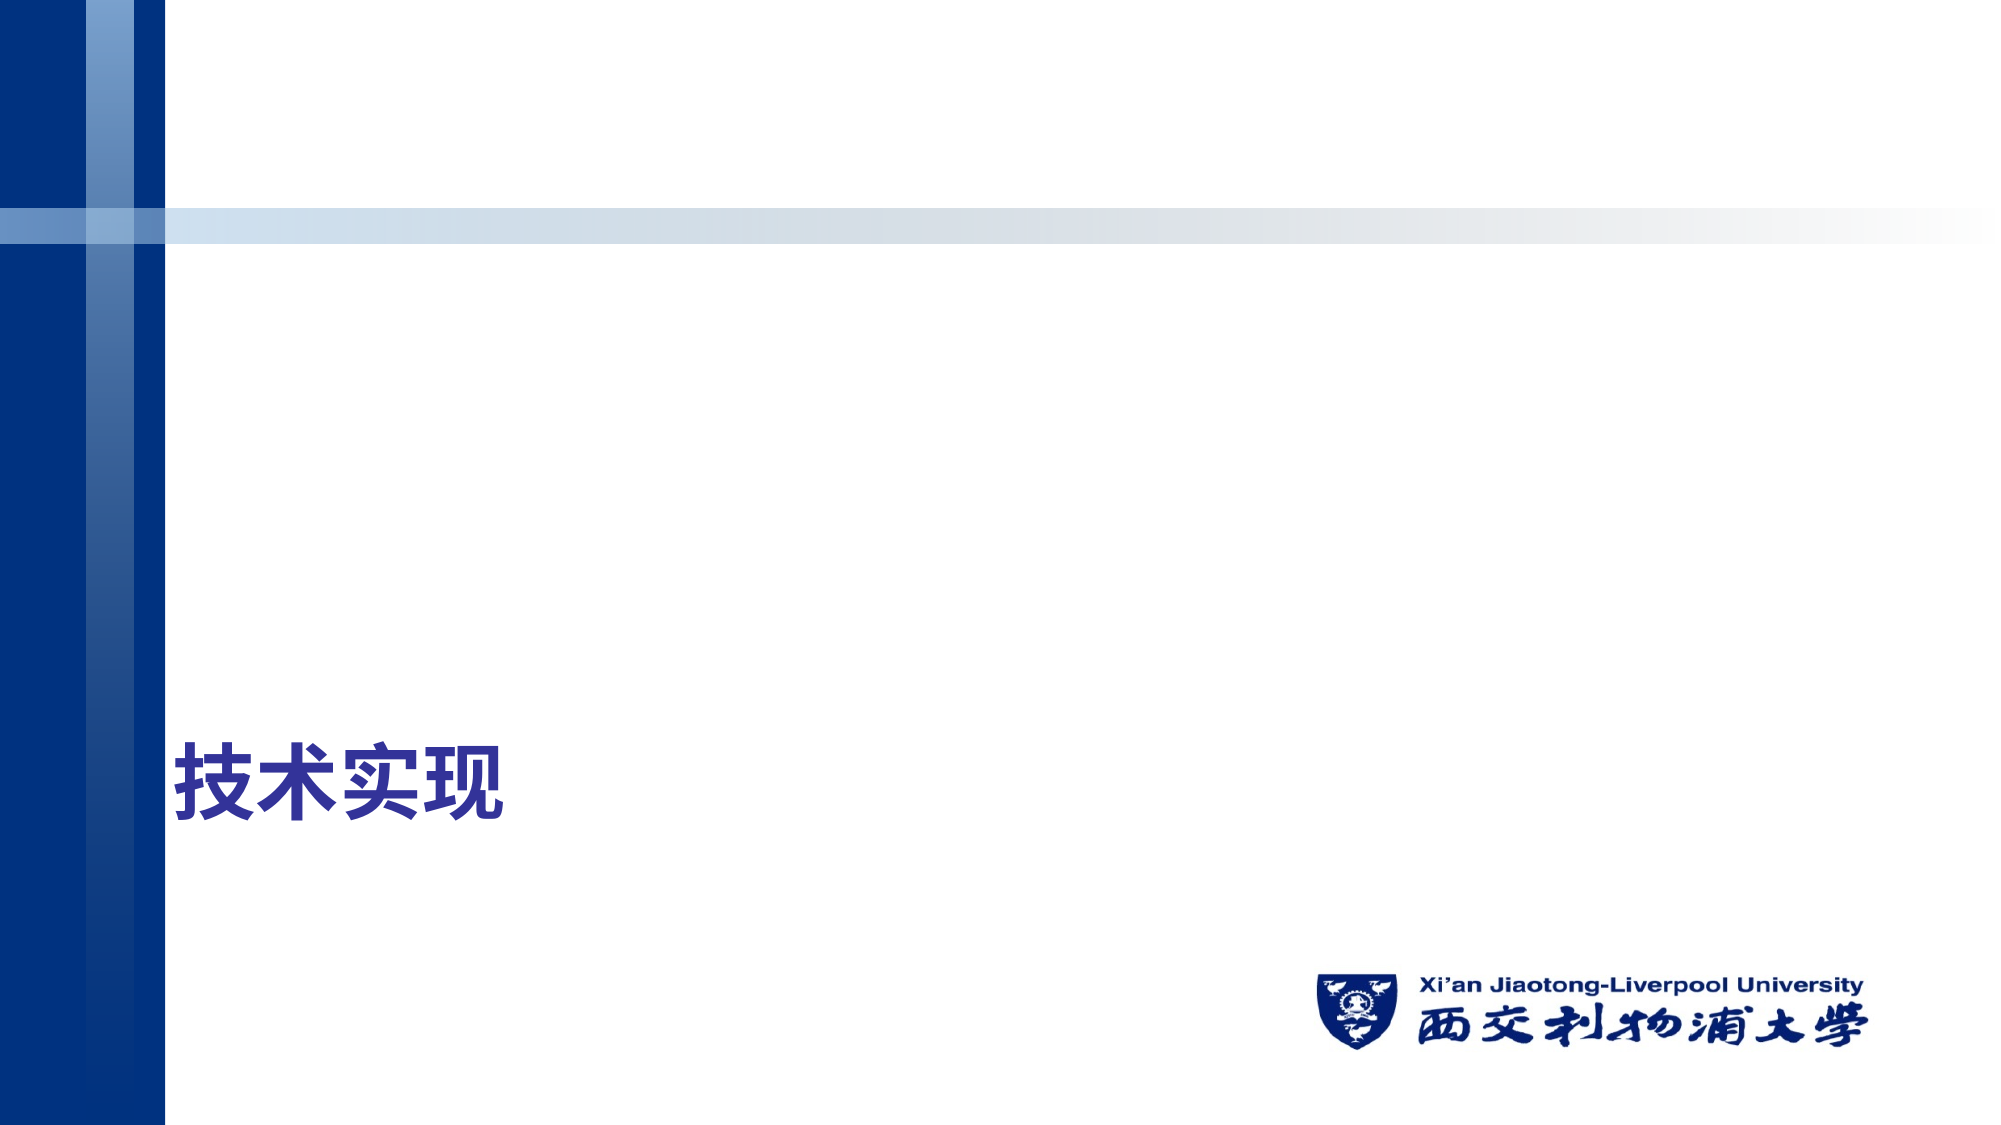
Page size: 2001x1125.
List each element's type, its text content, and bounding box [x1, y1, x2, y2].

title 技术实现 [157, 722, 1858, 947]
picture [1299, 964, 1881, 1058]
